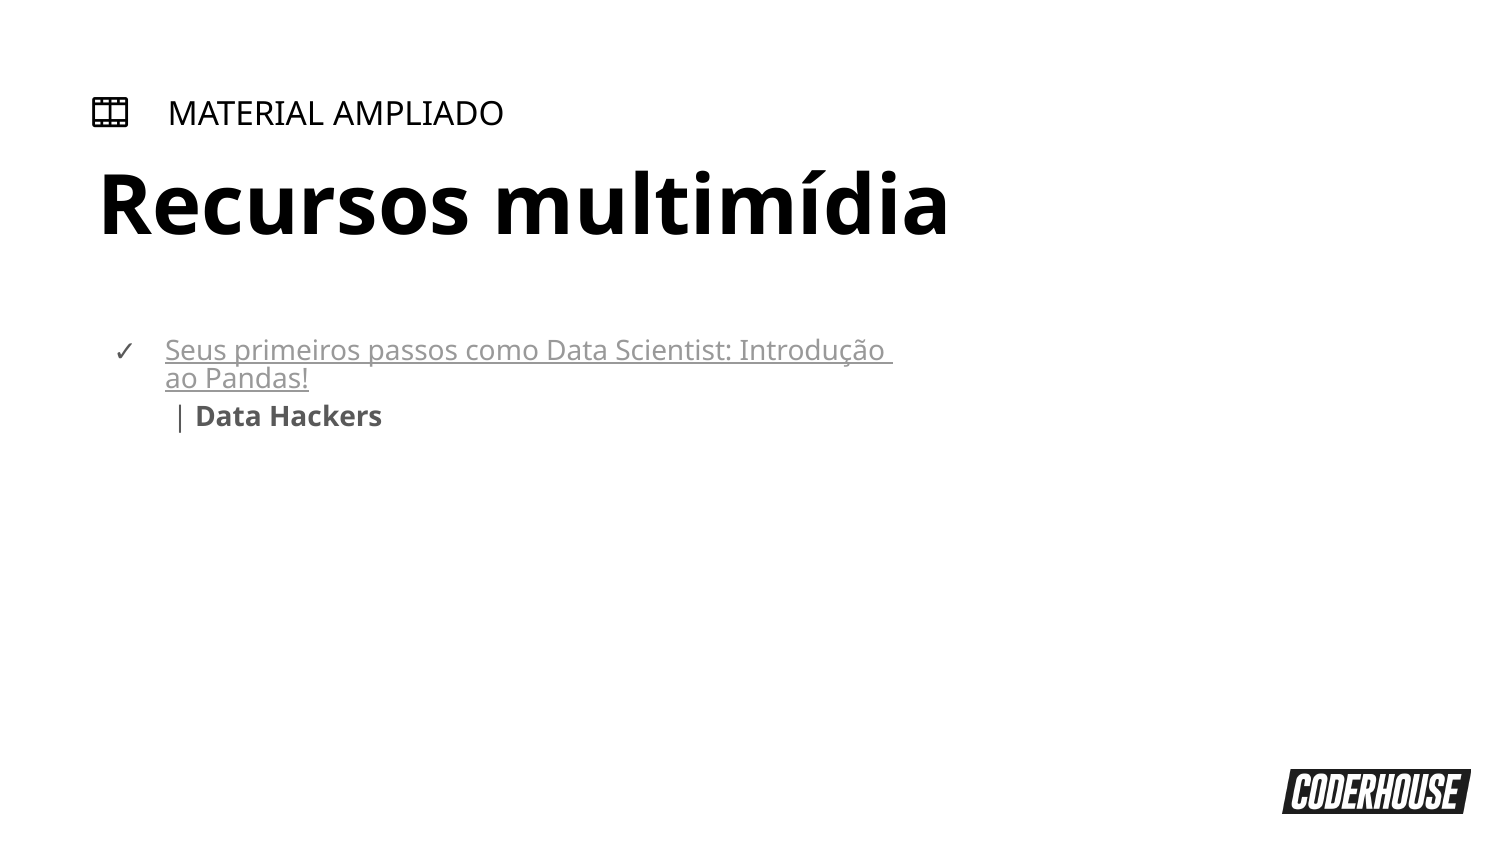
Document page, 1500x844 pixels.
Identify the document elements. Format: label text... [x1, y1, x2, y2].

text_box Seus primeiros passos como Data Scientist: Introdução ao Pandas! | Data Hackers [74, 283, 917, 470]
text_box MATERIAL AMPLIADO [152, 76, 678, 147]
picture [1281, 769, 1471, 814]
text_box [74, 76, 146, 148]
text_box Recursos multimídia [82, 147, 1282, 268]
